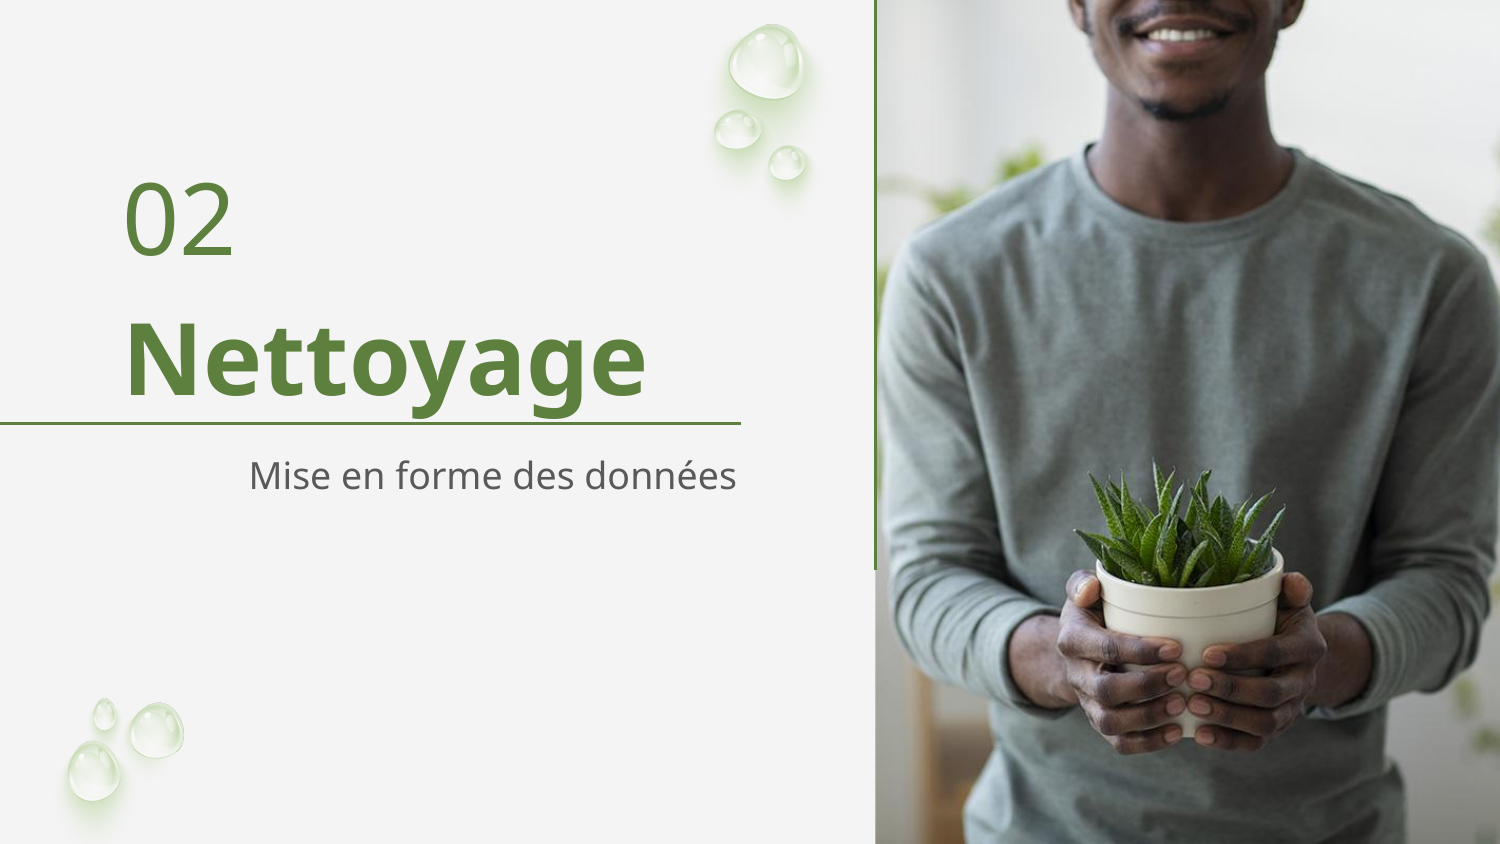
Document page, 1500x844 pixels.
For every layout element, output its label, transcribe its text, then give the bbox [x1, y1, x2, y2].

picture [703, 23, 834, 223]
title Nettoyage [107, 197, 809, 430]
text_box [53, 698, 184, 844]
subtitle Mise en forme des données [165, 436, 753, 591]
text_box 02 [107, 170, 272, 291]
picture [874, 0, 1500, 844]
